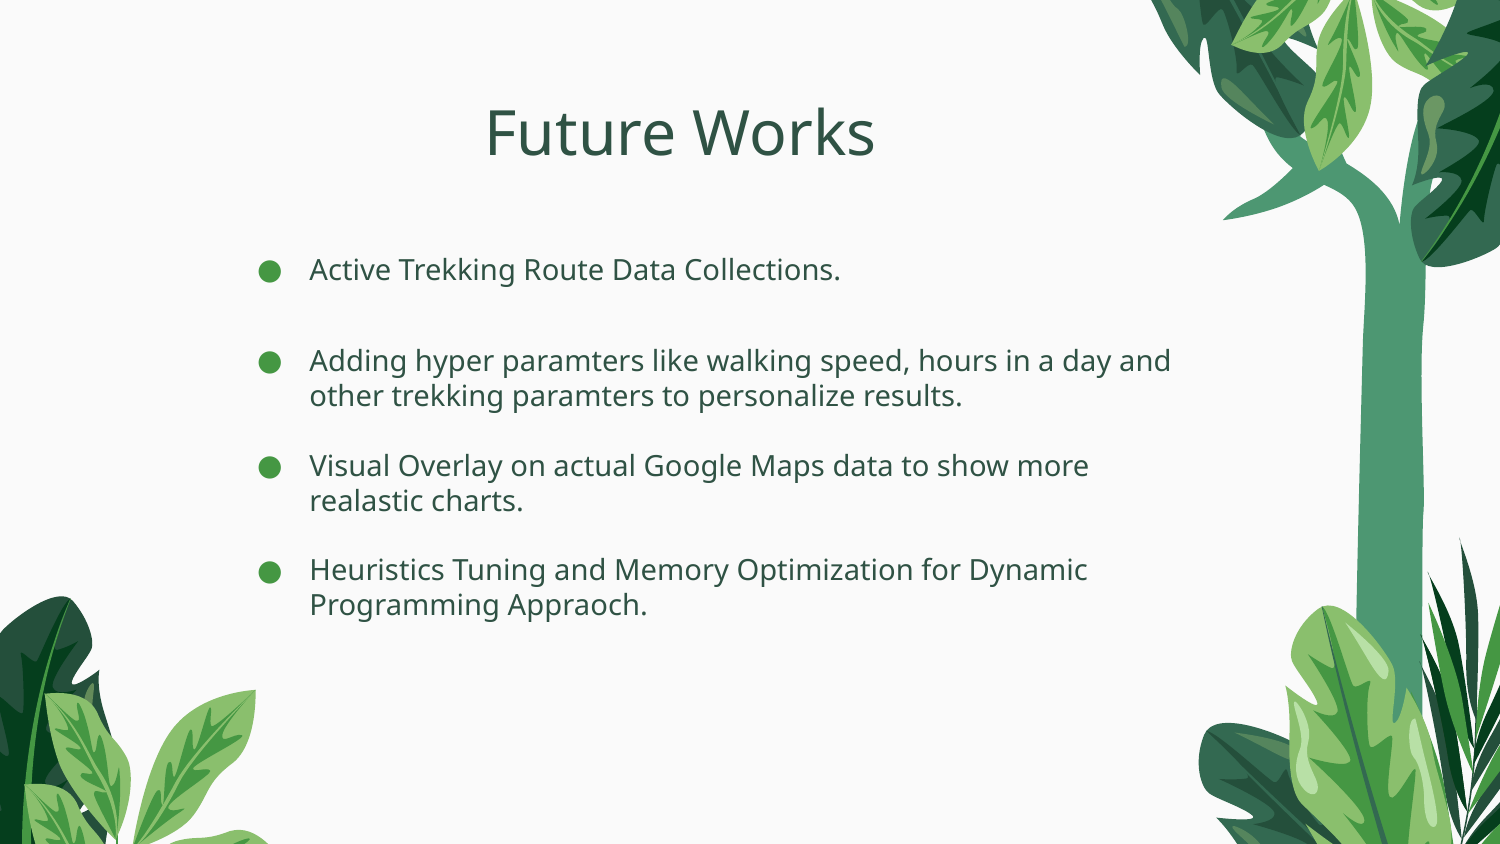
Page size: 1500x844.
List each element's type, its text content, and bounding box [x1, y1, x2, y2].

title Future Works [469, 70, 1203, 183]
subtitle Active Trekking Route Data Collections. Adding hyper paramters like walking speed, hours in a day and other trekking paramters to personalize results. Visual Overlay on actual Google Maps data to show more realastic charts. Heuristics Tuning and Memory Optimization for Dynamic Programming Appraoch. [219, 236, 1217, 637]
